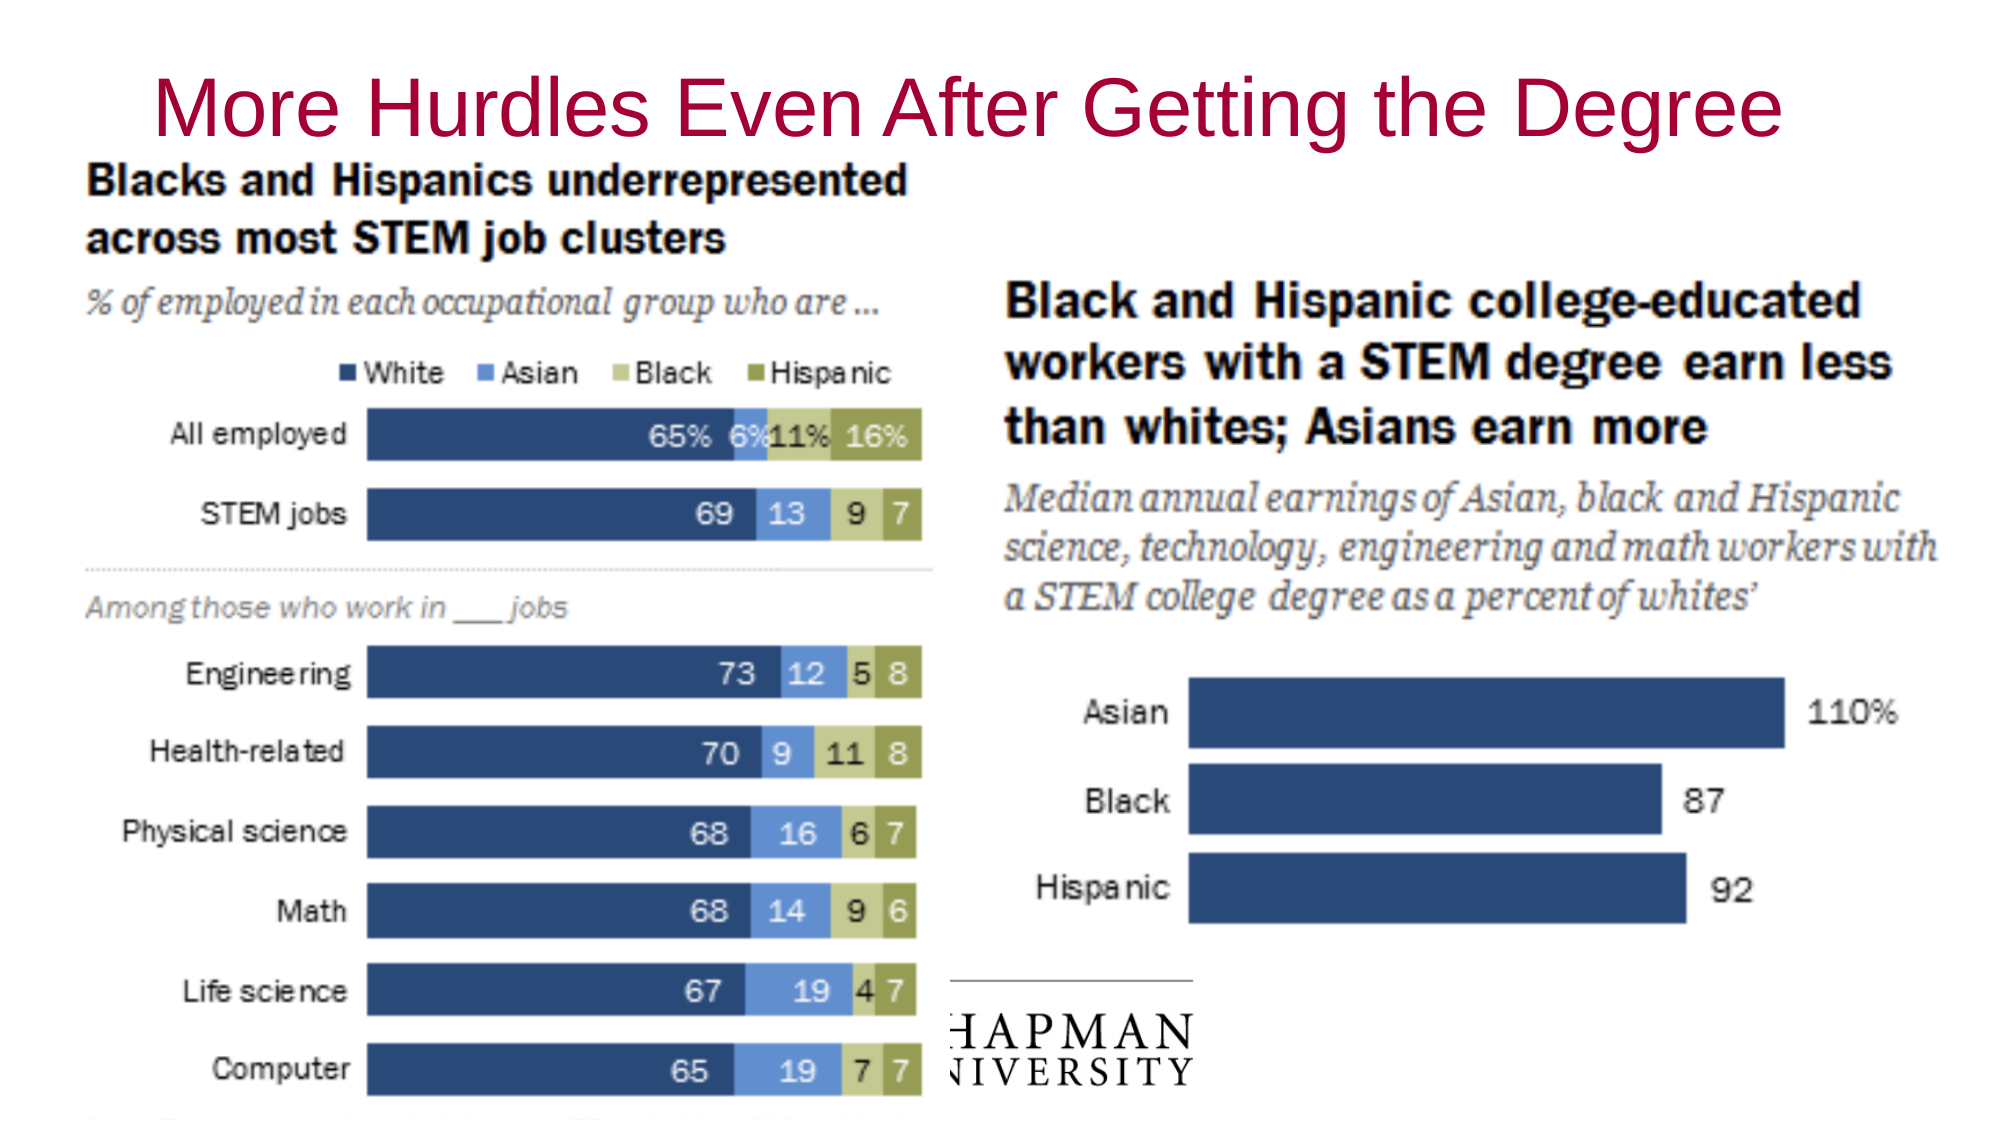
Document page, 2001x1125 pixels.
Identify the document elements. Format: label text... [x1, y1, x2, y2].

list More Hurdles Even After Getting the Degree [137, 56, 1863, 173]
picture [0, 0, 2001, 1125]
